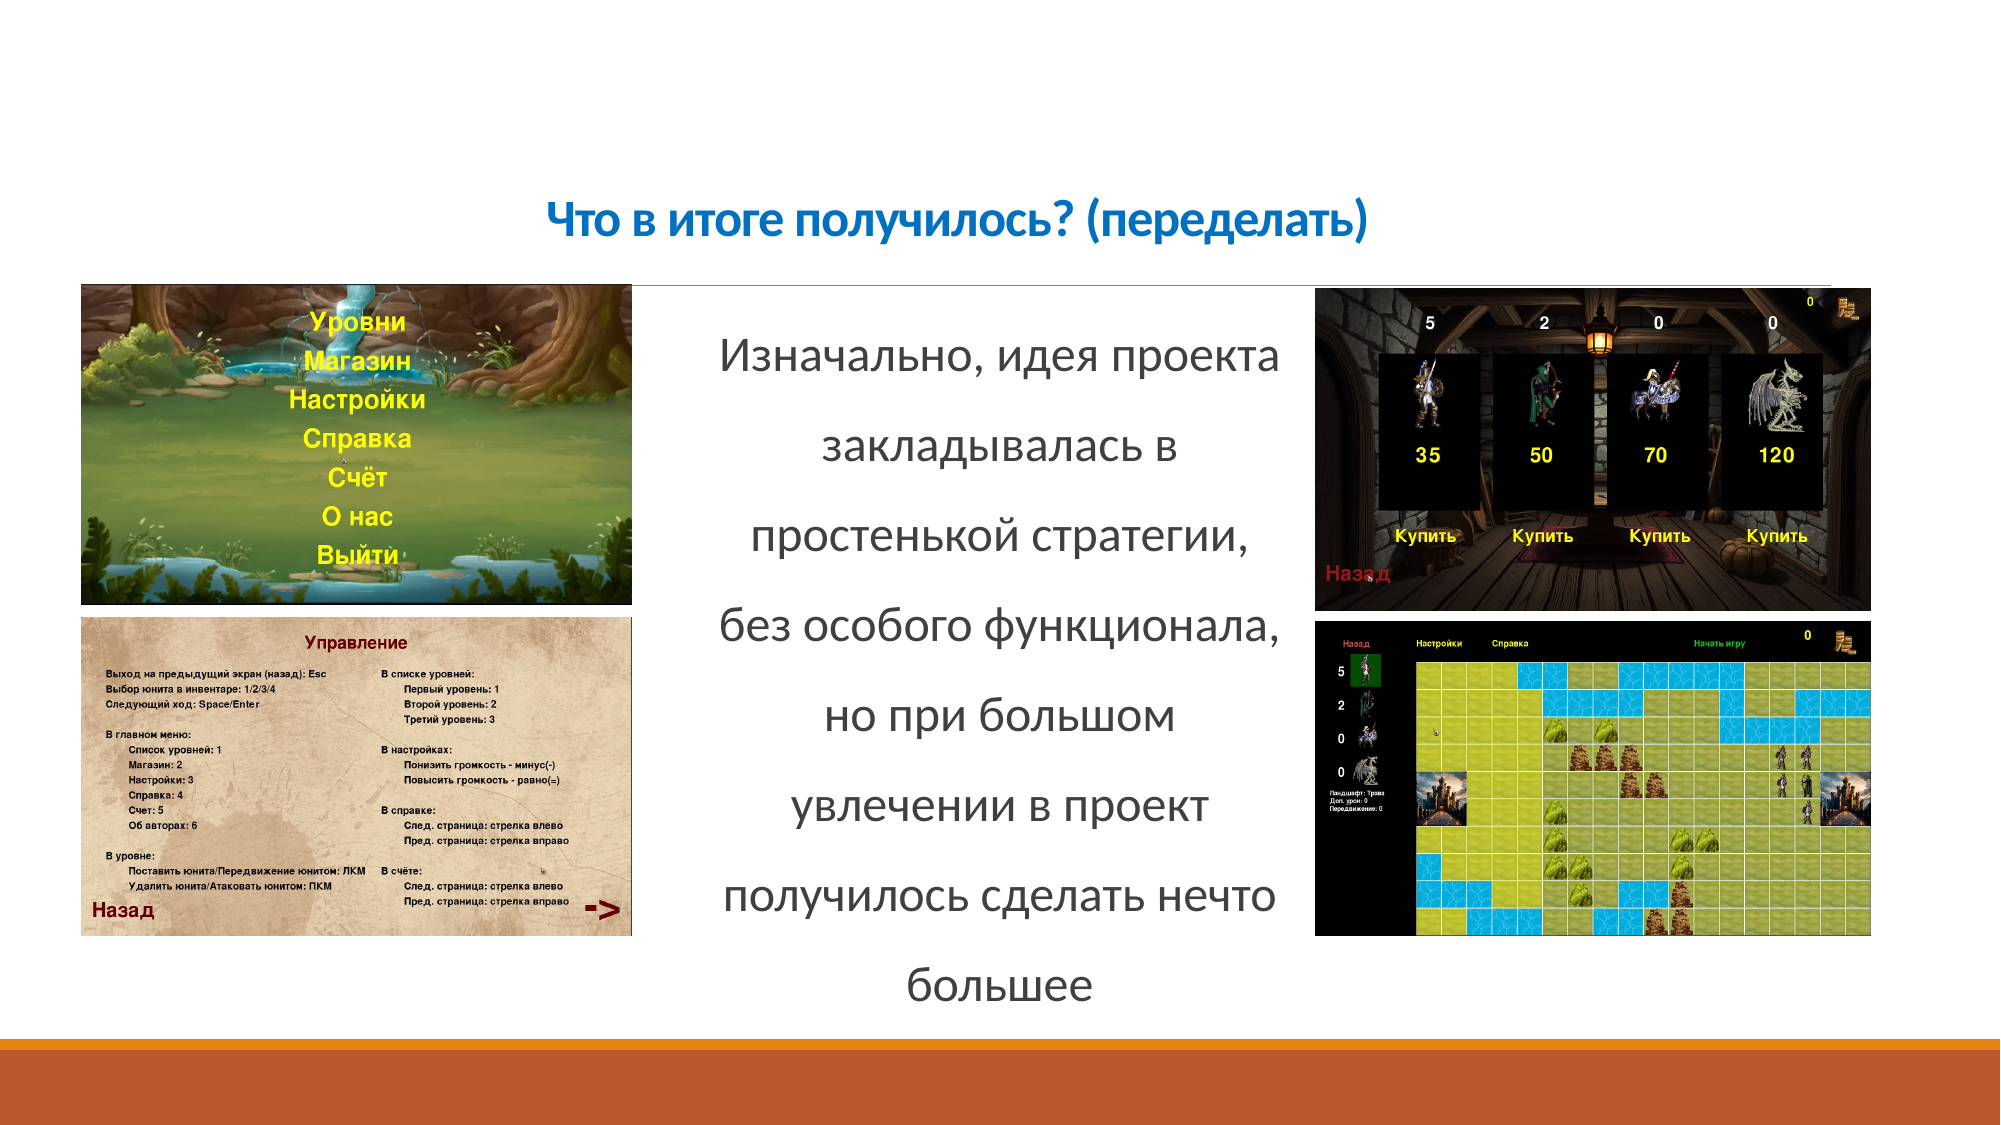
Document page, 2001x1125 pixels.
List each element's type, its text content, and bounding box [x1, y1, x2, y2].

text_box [80, 283, 632, 937]
title Что в итоге получилось? (переделать) [531, 138, 1390, 255]
list Изначально, идея проекта закладывалась в простенькой стратегии, без особого функционала, но при большом увлечении в проект получилось сделать нечто большее [715, 284, 1285, 996]
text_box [1314, 287, 1871, 937]
